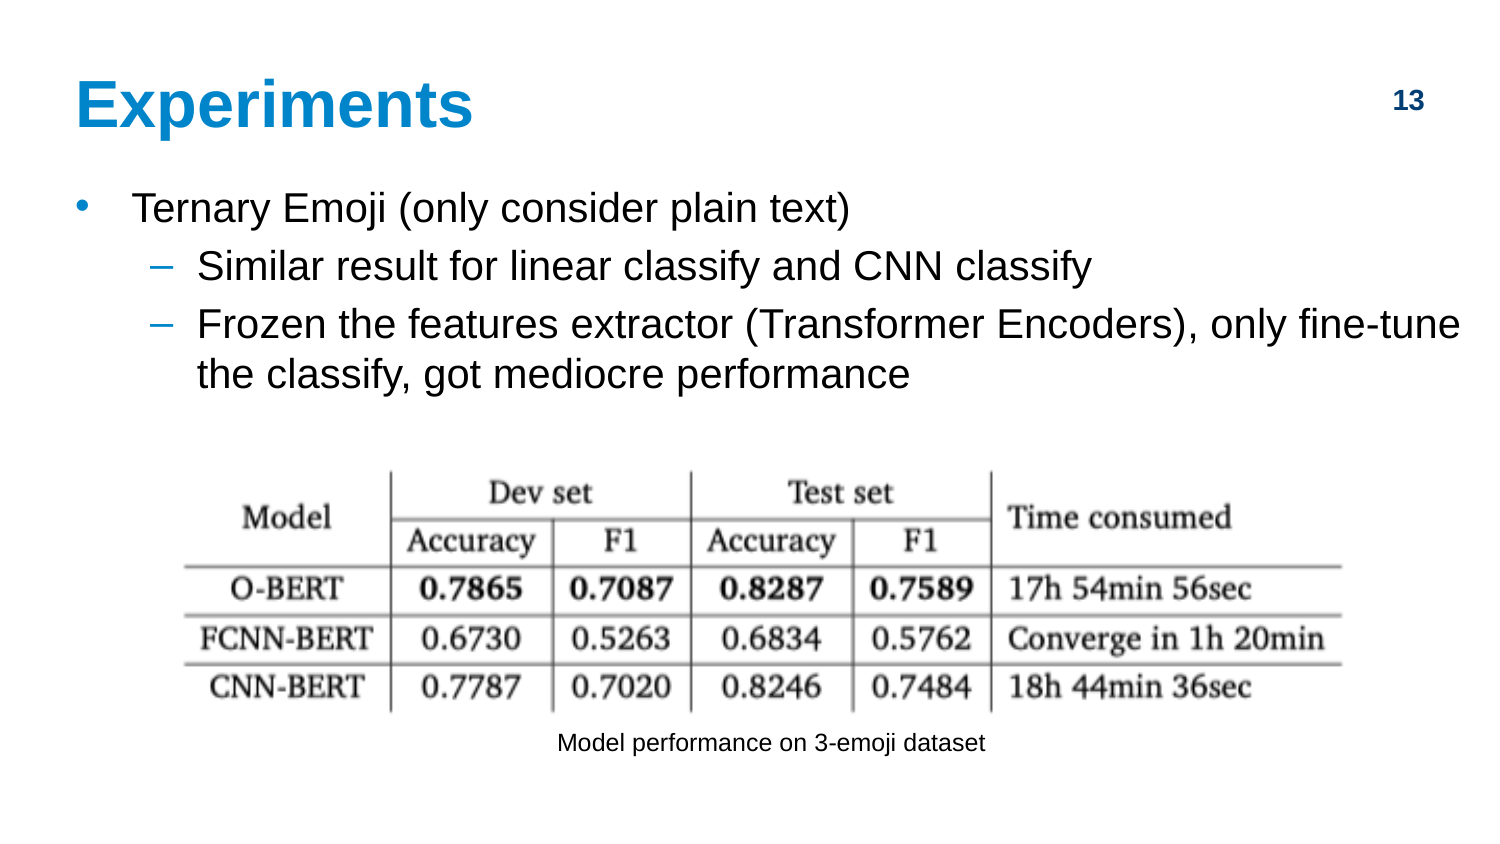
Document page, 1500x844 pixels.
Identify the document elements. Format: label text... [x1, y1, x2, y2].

list Ternary Emoji (only consider plain text) Similar result for linear classify and CNN classify Frozen the features extractor (Transformer Encoders), only fine-tune the classify, got mediocre performance [75, 180, 1469, 306]
title Experiments [75, 65, 1425, 128]
text_box Model performance on 3-emoji dataset [542, 727, 1002, 764]
picture [182, 460, 1362, 720]
list 13 [1075, 81, 1425, 120]
